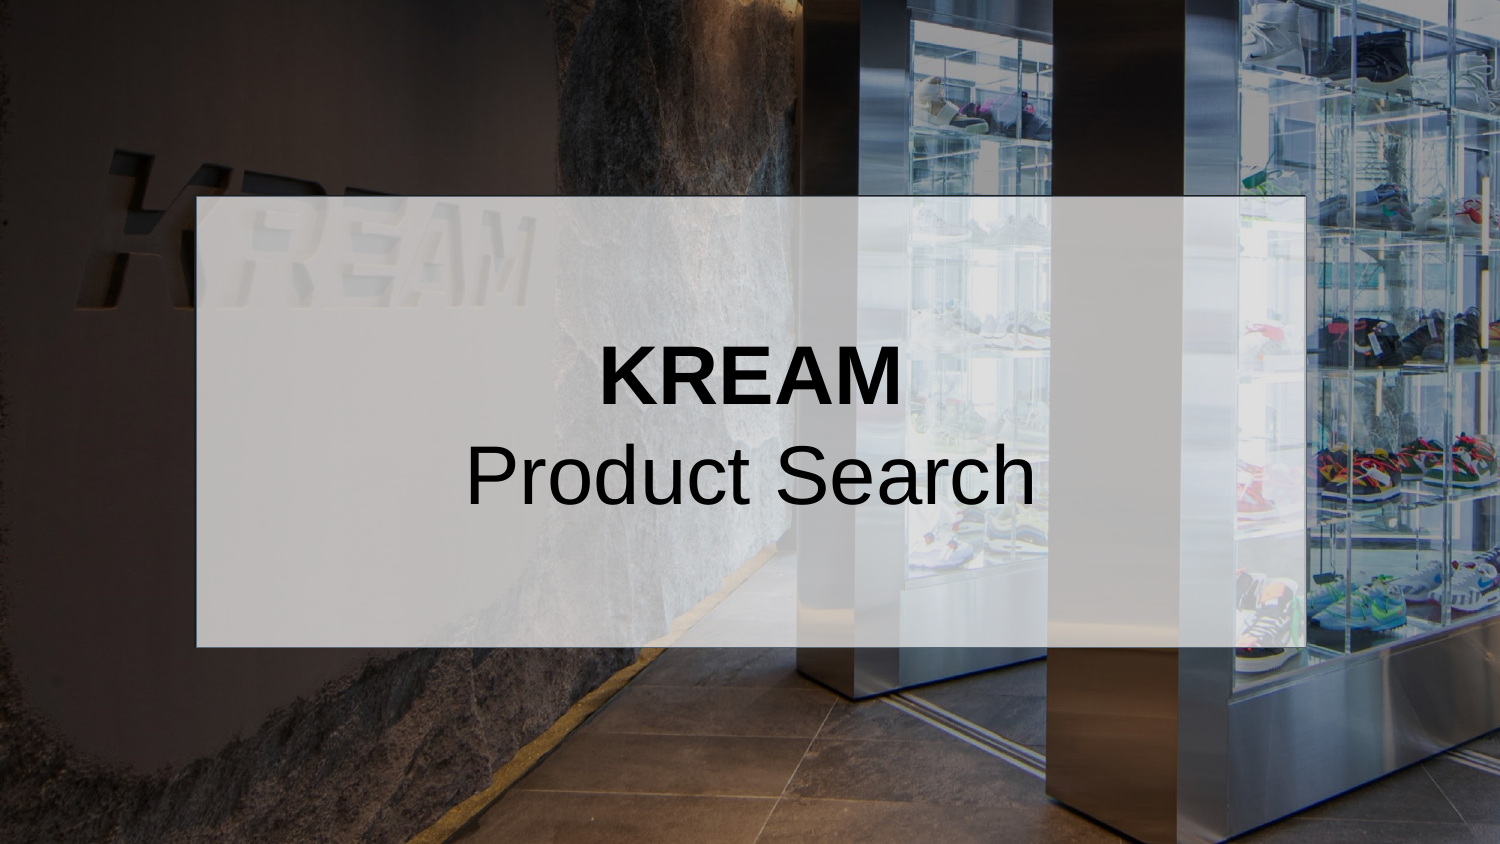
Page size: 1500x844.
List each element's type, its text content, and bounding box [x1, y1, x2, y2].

text_box [196, 536, 1307, 648]
text_box KREAM Product Search [196, 305, 1307, 536]
text_box [196, 196, 1307, 305]
picture [0, 0, 1500, 844]
